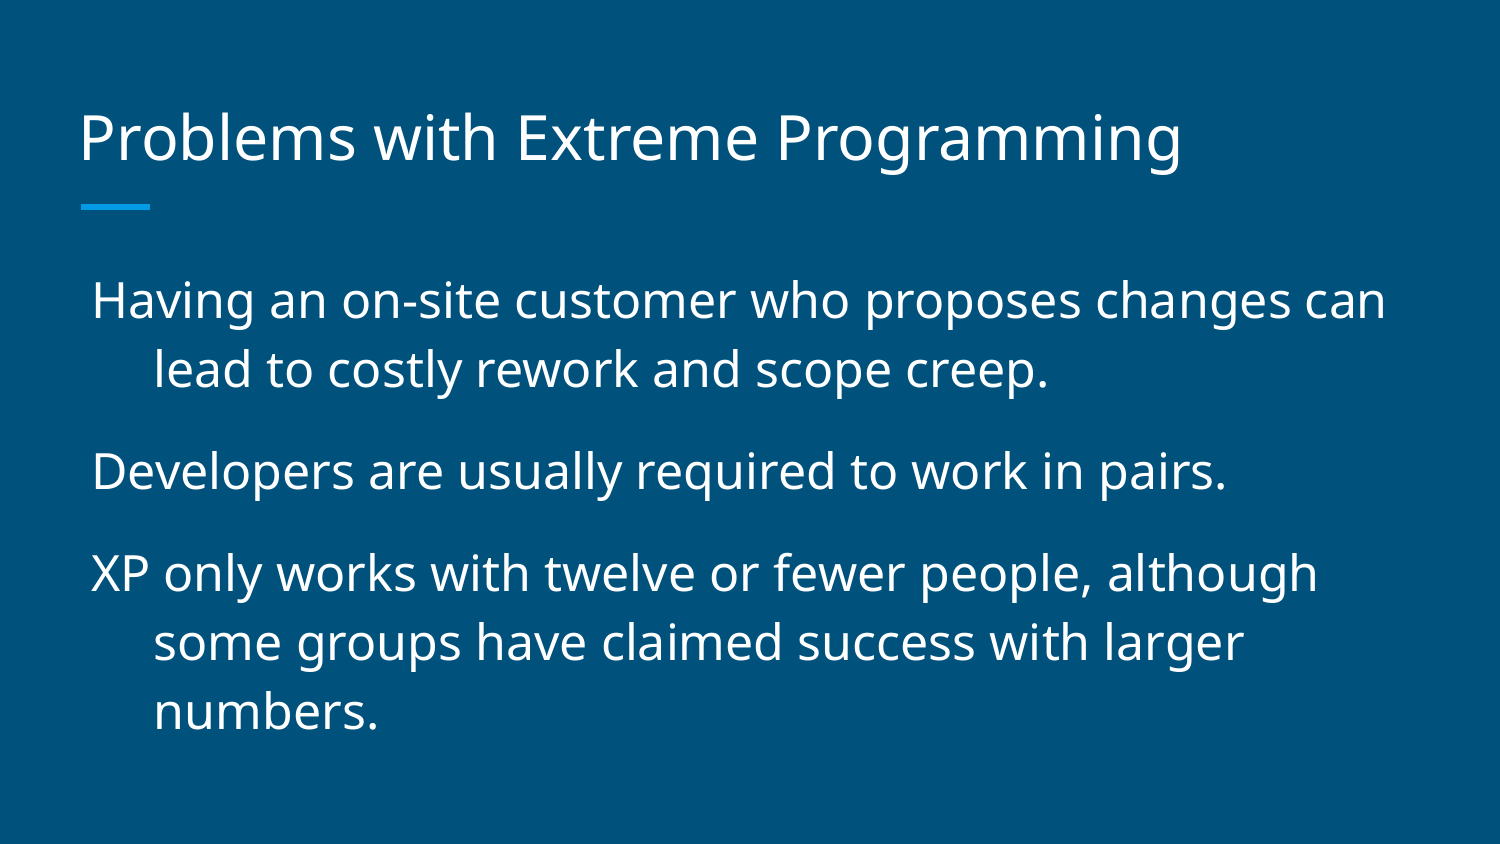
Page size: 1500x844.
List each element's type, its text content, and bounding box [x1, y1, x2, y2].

list Having an on-site customer who proposes changes can lead to costly rework and scope creep. Developers are usually required to work in pairs. XP only works with twelve or fewer people, although some groups have claimed success with larger numbers. [63, 244, 1437, 750]
title Problems with Extreme Programming [63, 75, 1437, 188]
